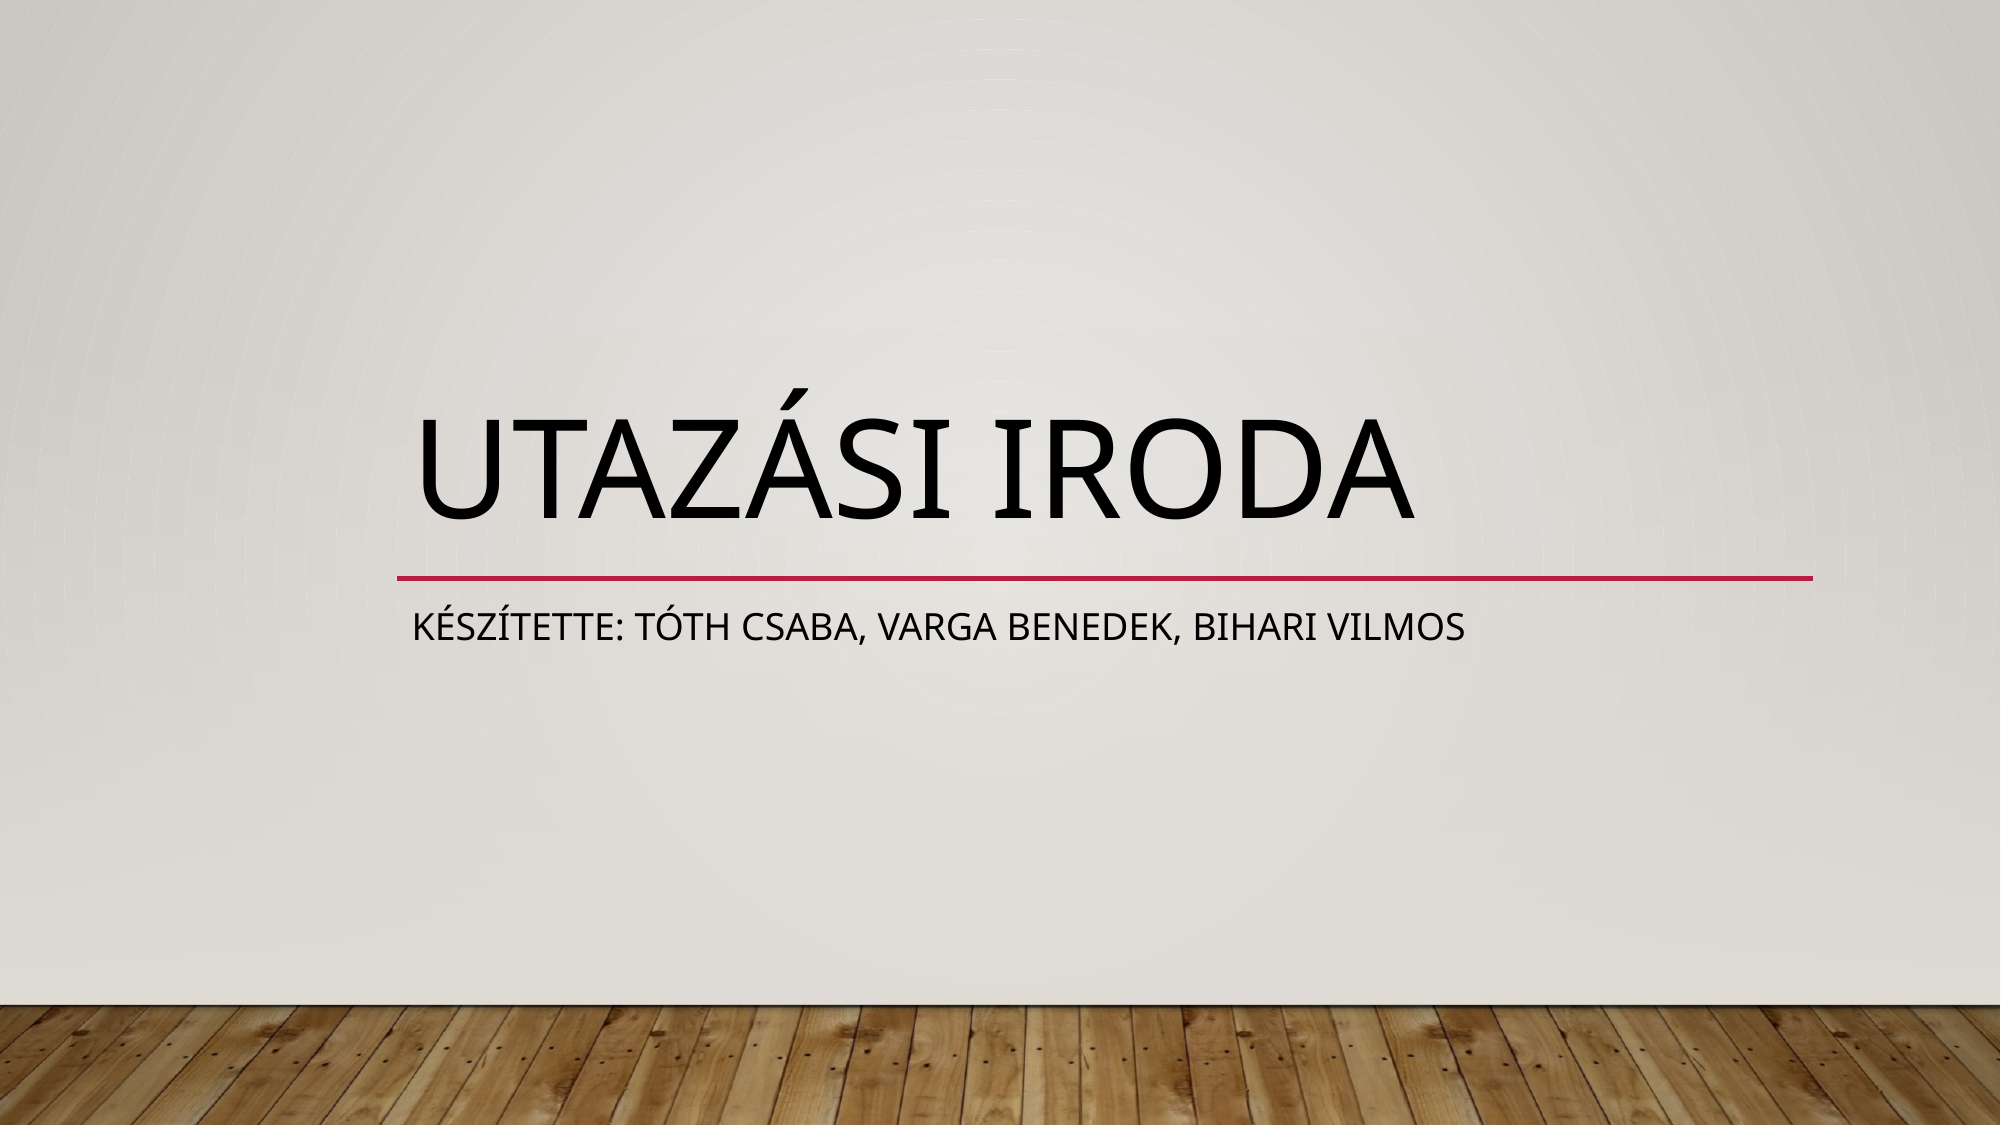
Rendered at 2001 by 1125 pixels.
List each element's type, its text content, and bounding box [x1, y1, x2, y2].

title Utazási iroda [396, 131, 1814, 549]
subtitle Készítette: Tóth Csaba, varga Benedek, bihari Vilmos [396, 579, 1814, 740]
picture [0, 1005, 2000, 1125]
